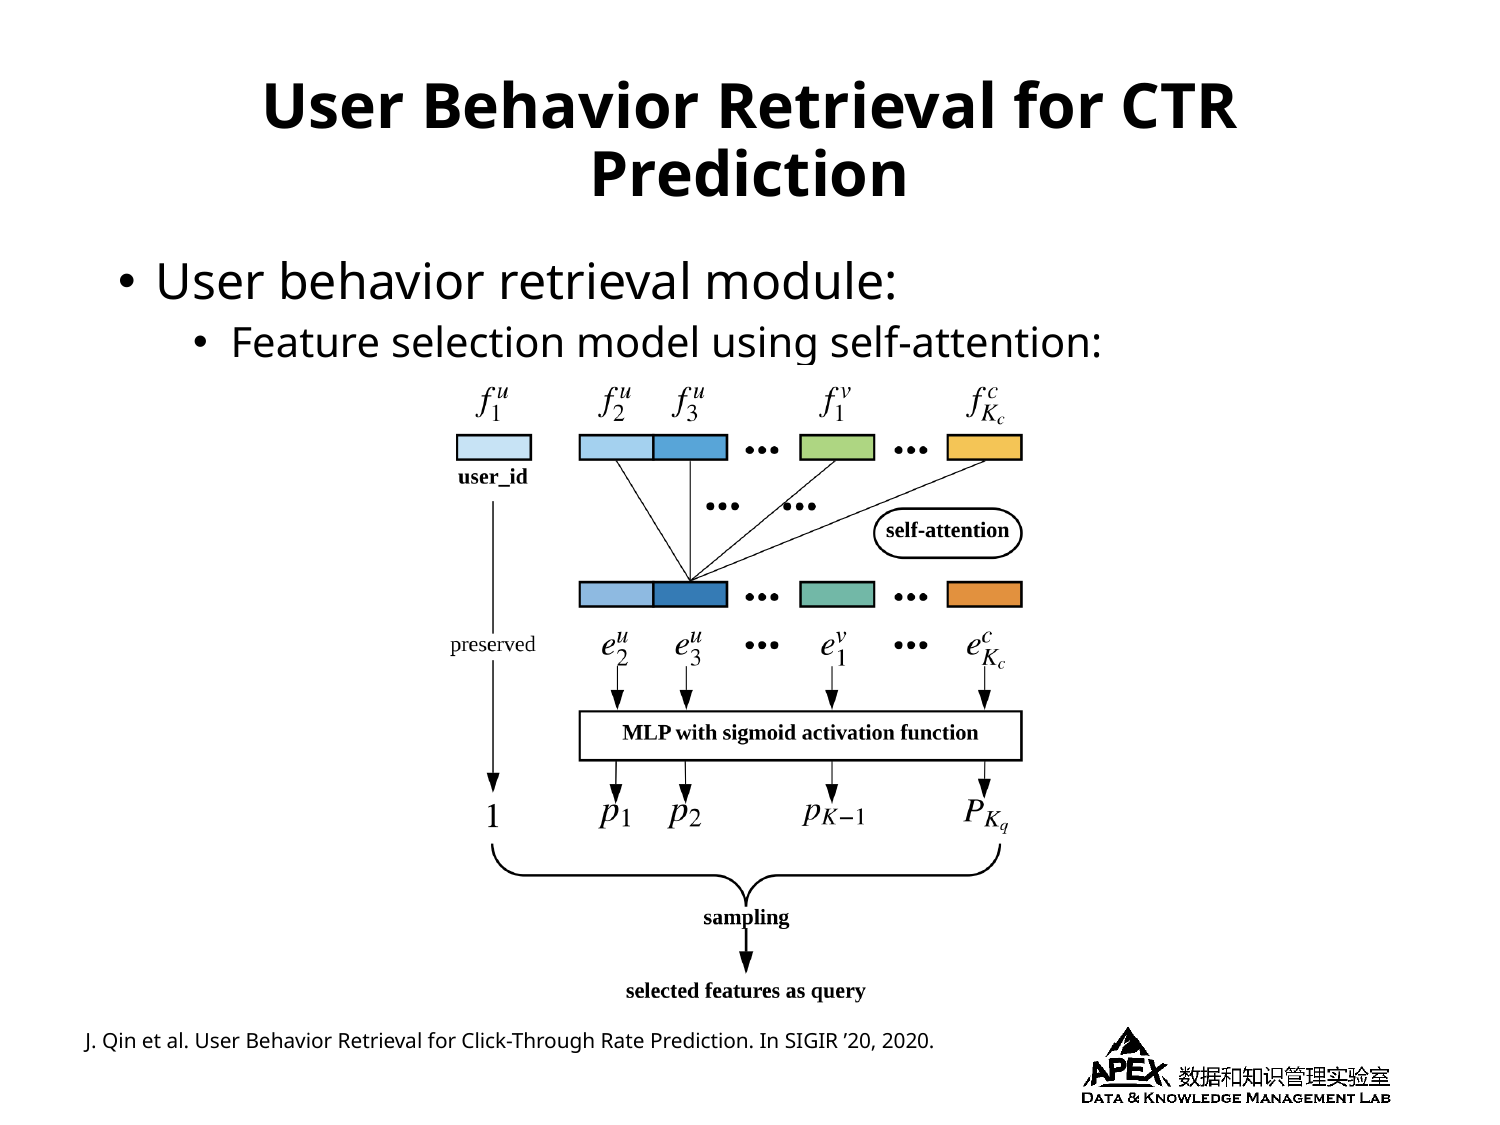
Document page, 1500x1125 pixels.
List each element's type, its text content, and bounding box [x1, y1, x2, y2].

text_box J. Qin et al. User Behavior Retrieval for Click-Through Rate Prediction. In SIGIR ’20, 2020. [70, 1001, 1007, 1080]
picture [440, 365, 1060, 1017]
picture [1075, 1018, 1397, 1119]
title User Behavior Retrieval for CTR Prediction [103, 59, 1397, 225]
list User behavior retrieval module: Feature selection model using self-attention: [103, 249, 1397, 1014]
